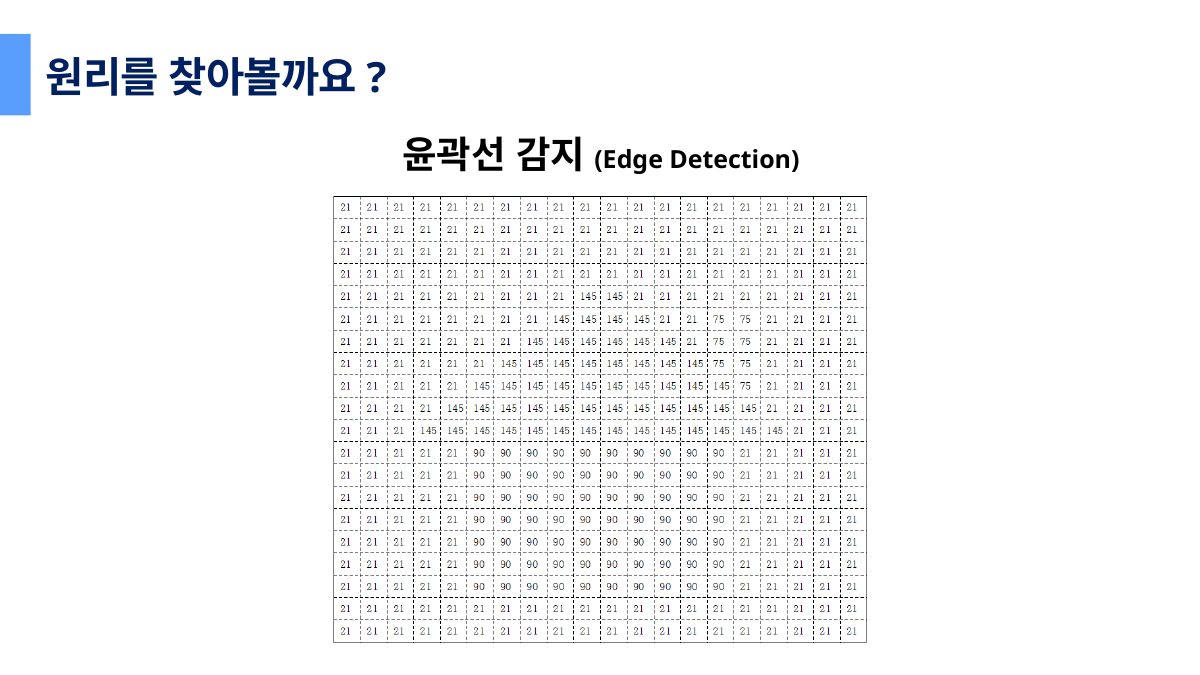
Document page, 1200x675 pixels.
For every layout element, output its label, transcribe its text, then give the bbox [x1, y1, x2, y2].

text_box 원리를 찾아볼까요? [32, 43, 712, 109]
text_box 윤곽선 감지(Edge Detection) [340, 123, 862, 184]
picture [328, 192, 872, 648]
text_box [0, 33, 32, 116]
